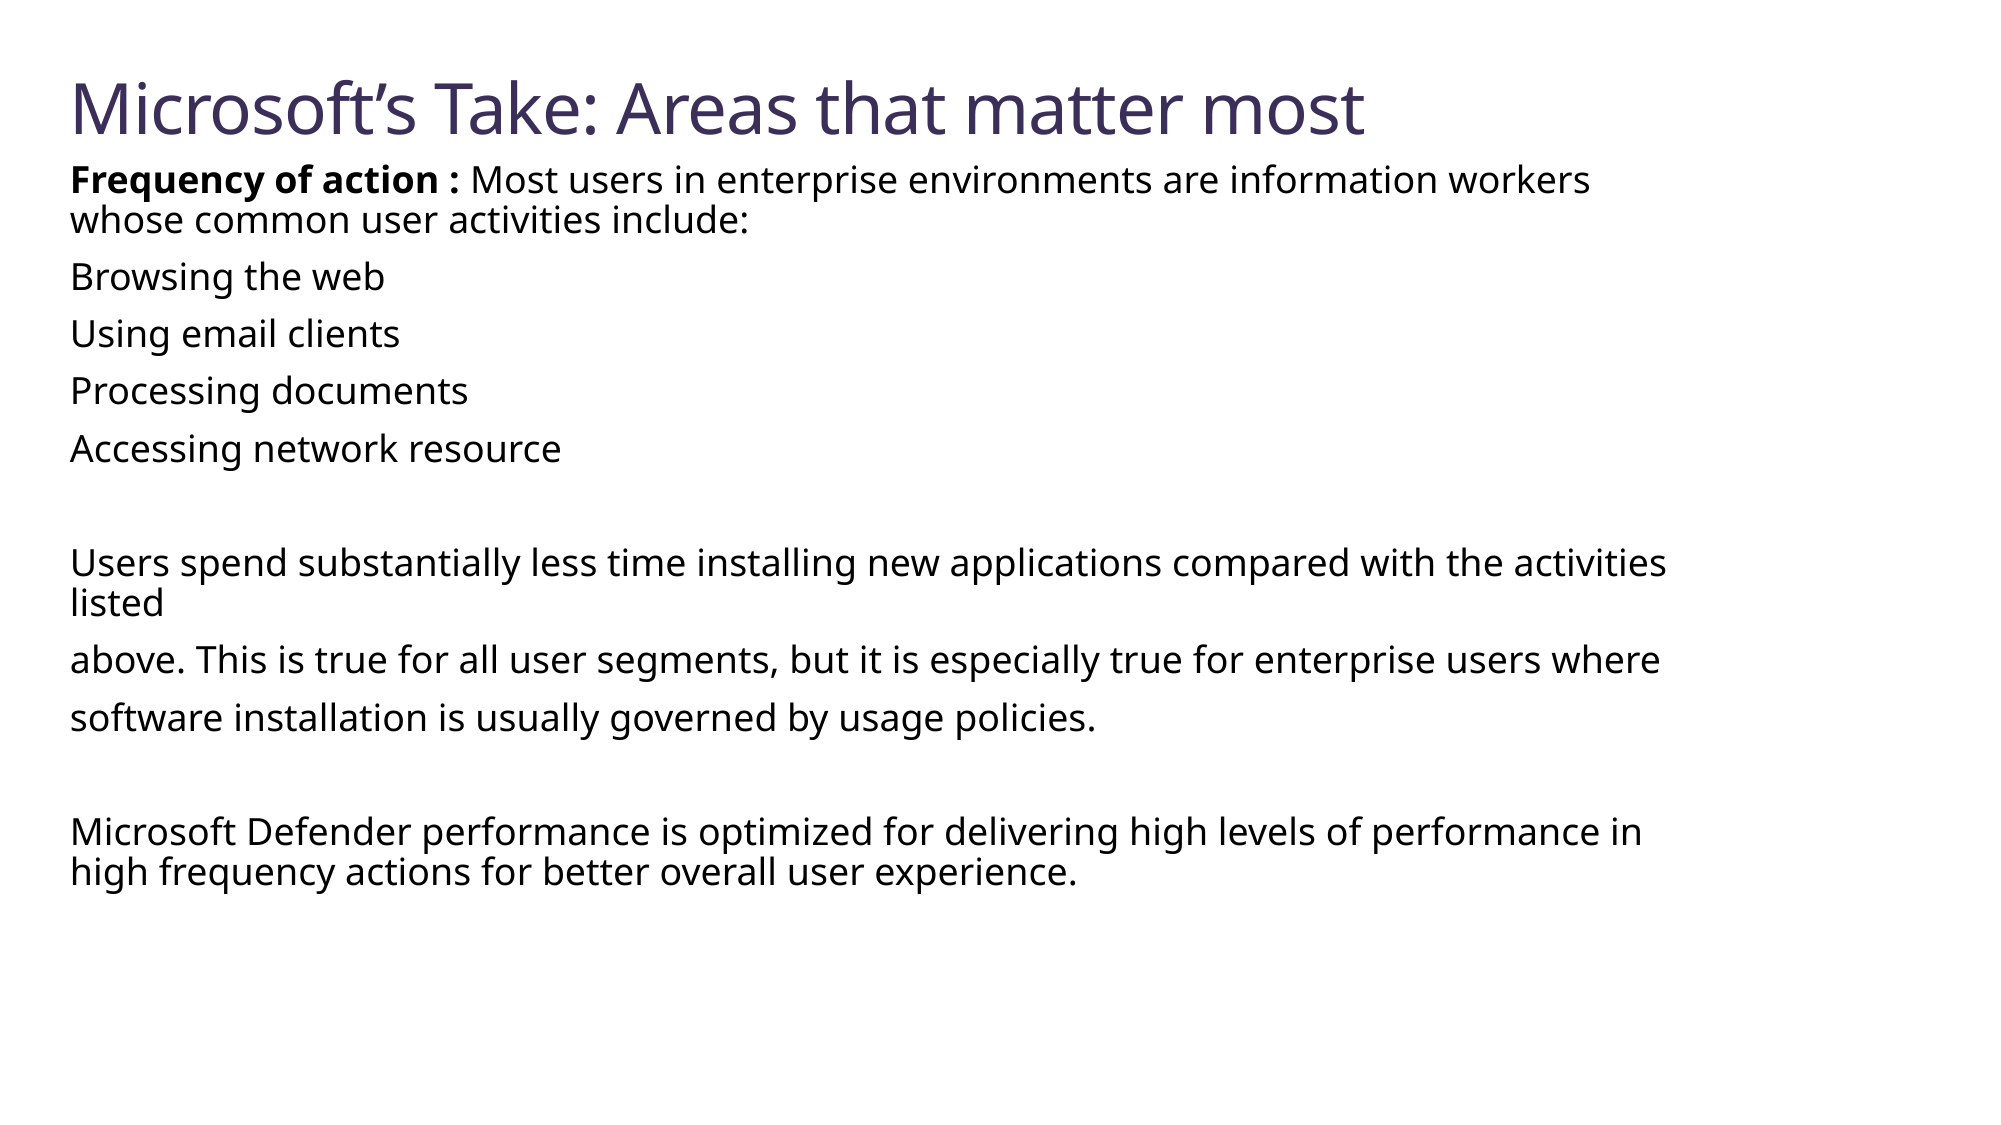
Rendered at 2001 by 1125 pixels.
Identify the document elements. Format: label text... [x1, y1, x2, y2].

list Frequency of action : Most users in enterprise environments are information workers whose common user activities include: Browsing the web Using email clients Processing documents Accessing network resource Users spend substantially less time installing new applications compared with the activities listed above. This is true for all user segments, but it is especially true for enterprise users where software installation is usually governed by usage policies. Microsoft Defender performance is optimized for delivering high levels of performance in high frequency actions for better overall user experience. [69, 160, 1706, 902]
title Microsoft’s Take: Areas that matter most [69, 36, 1457, 160]
